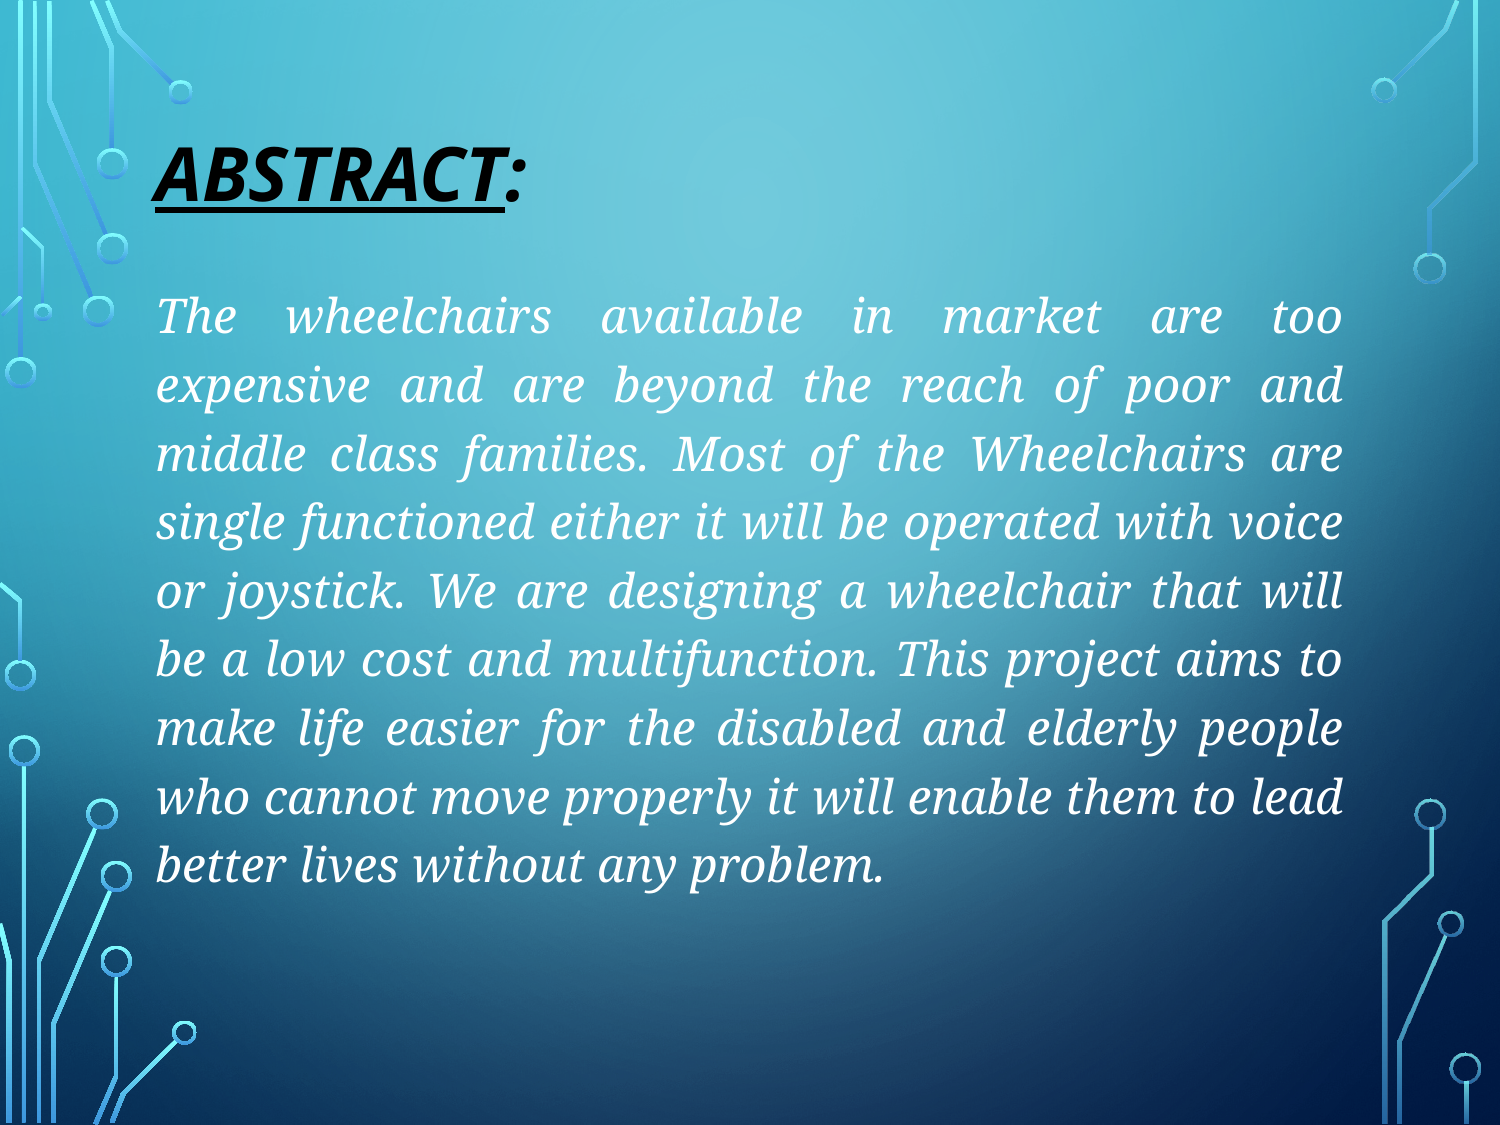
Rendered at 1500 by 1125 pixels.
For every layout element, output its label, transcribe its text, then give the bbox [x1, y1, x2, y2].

title ABSTRACT: [140, 101, 1360, 267]
list The wheelchairs available in market are too expensive and are beyond the reach of poor and middle class families. Most of the Wheelchairs are single functioned either it will be operated with voice or joystick. We are designing a wheelchair that will be a low cost and multifunction. This project aims to make life easier for the disabled and elderly people who cannot move properly it will enable them to lead better lives without any problem. [140, 267, 1360, 950]
